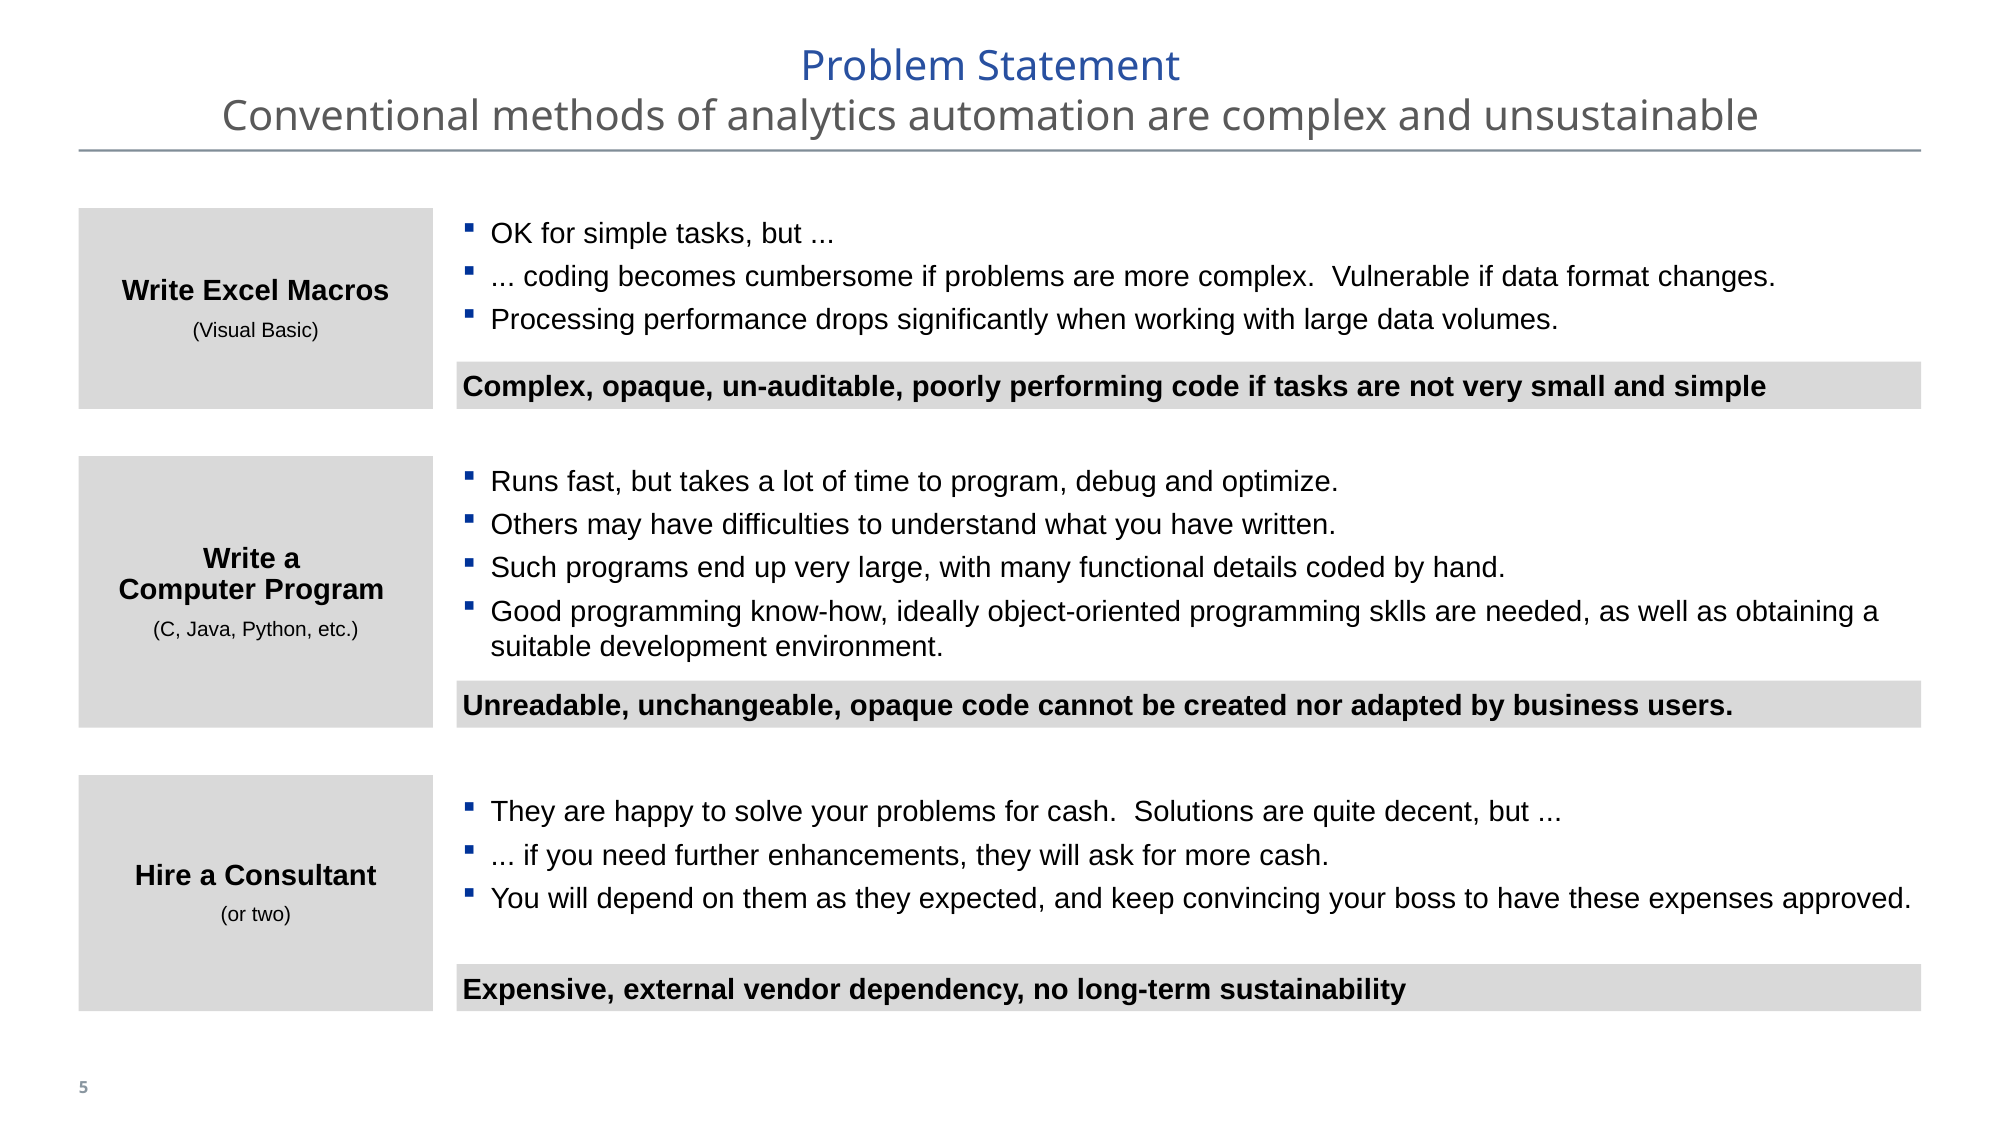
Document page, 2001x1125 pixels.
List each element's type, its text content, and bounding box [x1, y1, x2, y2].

text_box Write Excel Macros (Visual Basic) [77, 206, 435, 411]
text_box Runs fast, but takes a lot of time to program, debug and optimize. Others may have difficulties to understand what you have written. Such programs end up very large, with many functional details coded by hand. Good programming know-how, ideally object-oriented programming sklls are needed, as well as obtaining a suitable development environment. [455, 454, 1923, 671]
text_box Hire a Consultant (or two) [77, 773, 435, 1013]
text_box Complex, opaque, un-auditable, poorly performing code if tasks are not very small and simple [455, 376, 1923, 411]
text_box They are happy to solve your problems for cash. Solutions are quite decent, but ... ... if you need further enhancements, they will ask for more cash. You will depend on them as they expected, and keep convincing your boss to have these expenses approved. [455, 785, 1923, 954]
text_box Expensive, external vendor dependency, no long-term sustainability [455, 962, 1923, 1013]
title Problem Statement Conventional methods of analytics automation are complex and unsustainable [76, 31, 1920, 149]
text_box OK for simple tasks, but ... ... coding becomes cumbersome if problems are more complex. Vulnerable if data format changes. Processing performance drops significantly when working with large data volumes. [455, 206, 1923, 376]
text_box Unreadable, unchangeable, opaque code cannot be created nor adapted by business users. [455, 678, 1923, 730]
text_box Write a Computer Program (C, Java, Python, etc.) [77, 454, 435, 730]
